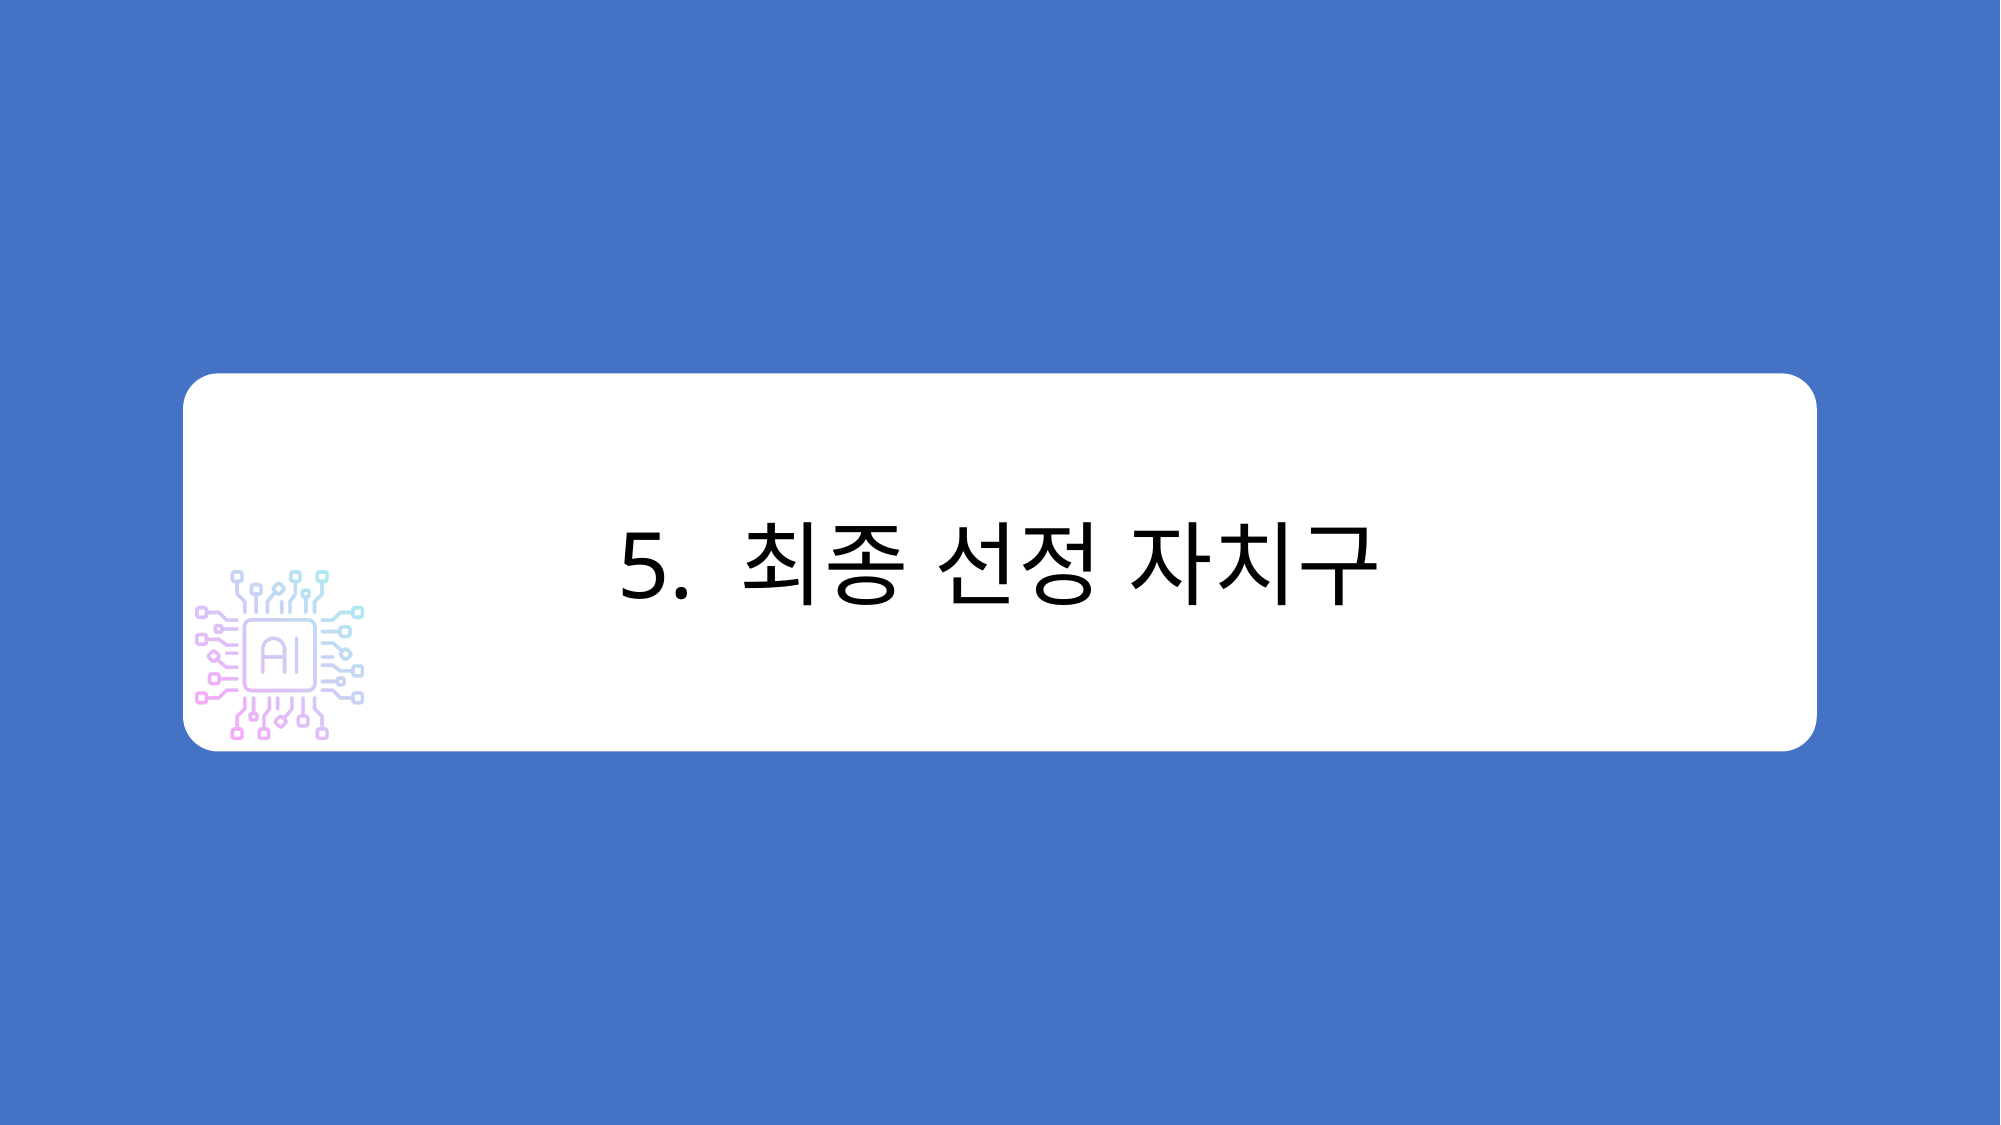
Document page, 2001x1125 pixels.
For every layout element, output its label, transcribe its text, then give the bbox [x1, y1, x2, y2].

picture [195, 570, 364, 740]
text_box 5. 최종 선정 자치구 [602, 499, 1398, 624]
text_box [181, 372, 1818, 753]
